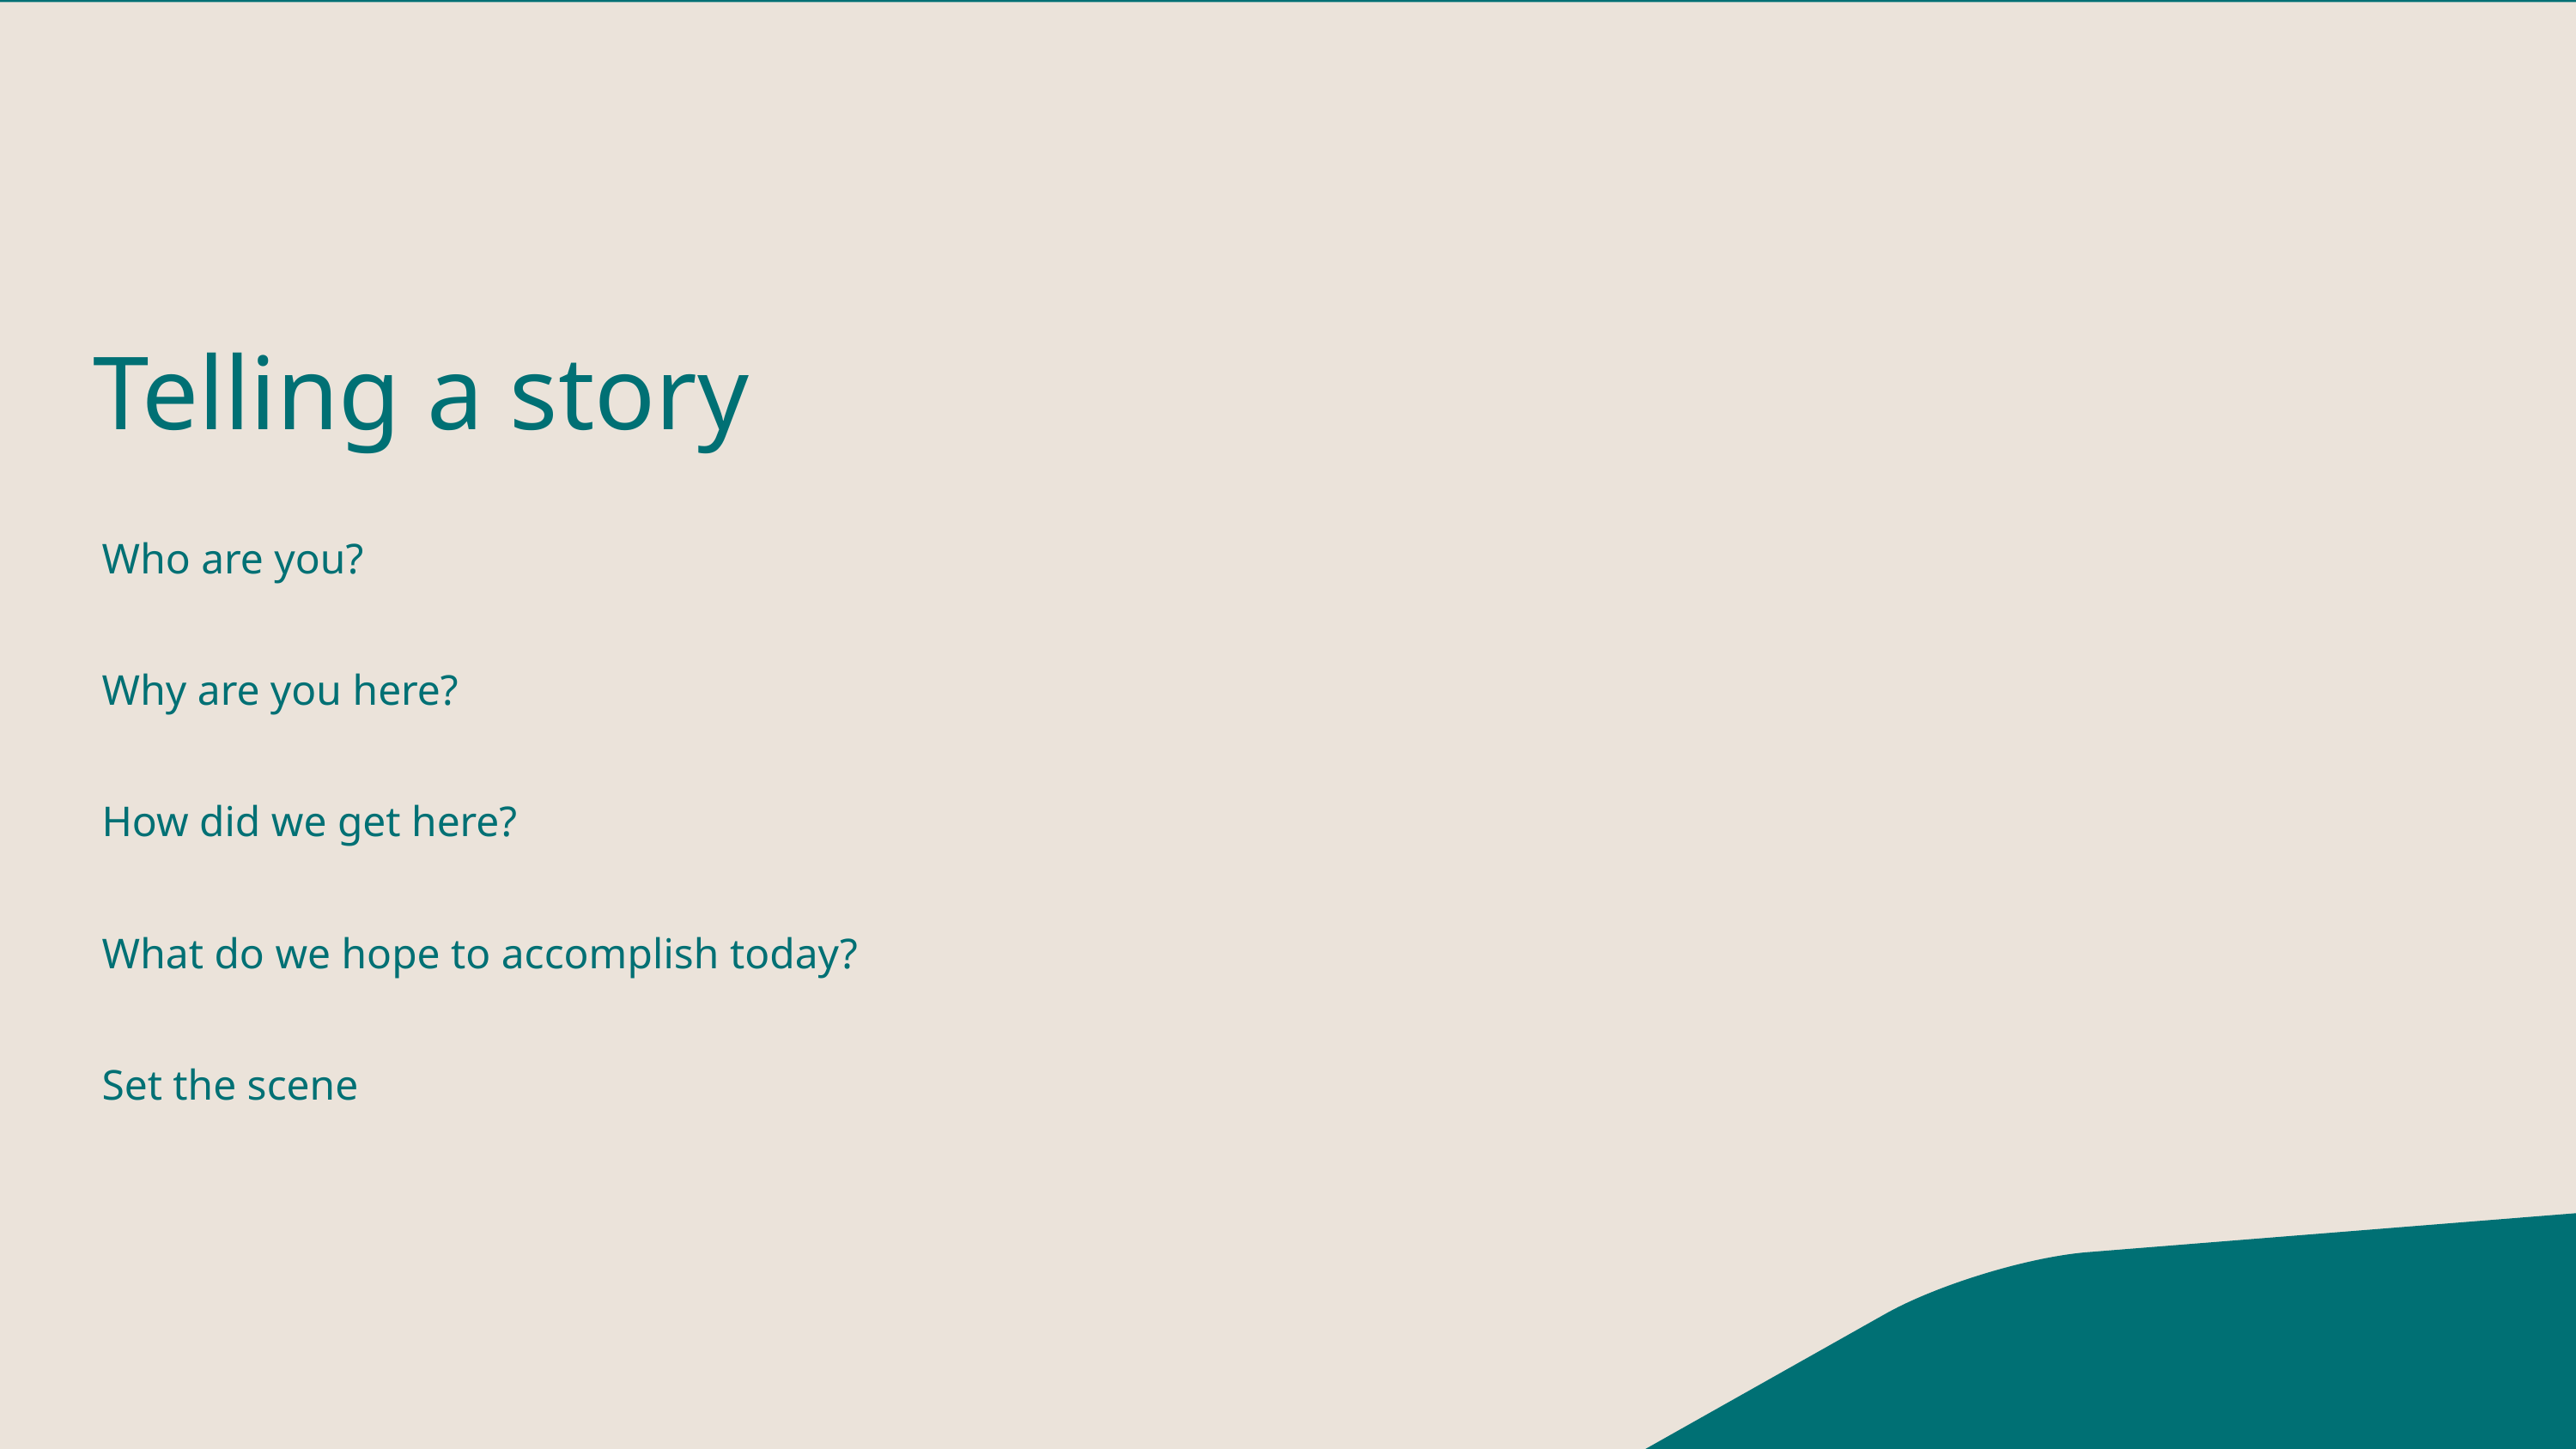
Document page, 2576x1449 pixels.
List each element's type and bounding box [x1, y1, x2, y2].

text_box [1132, 1253, 2576, 1449]
text_box [93, 342, 2338, 1111]
